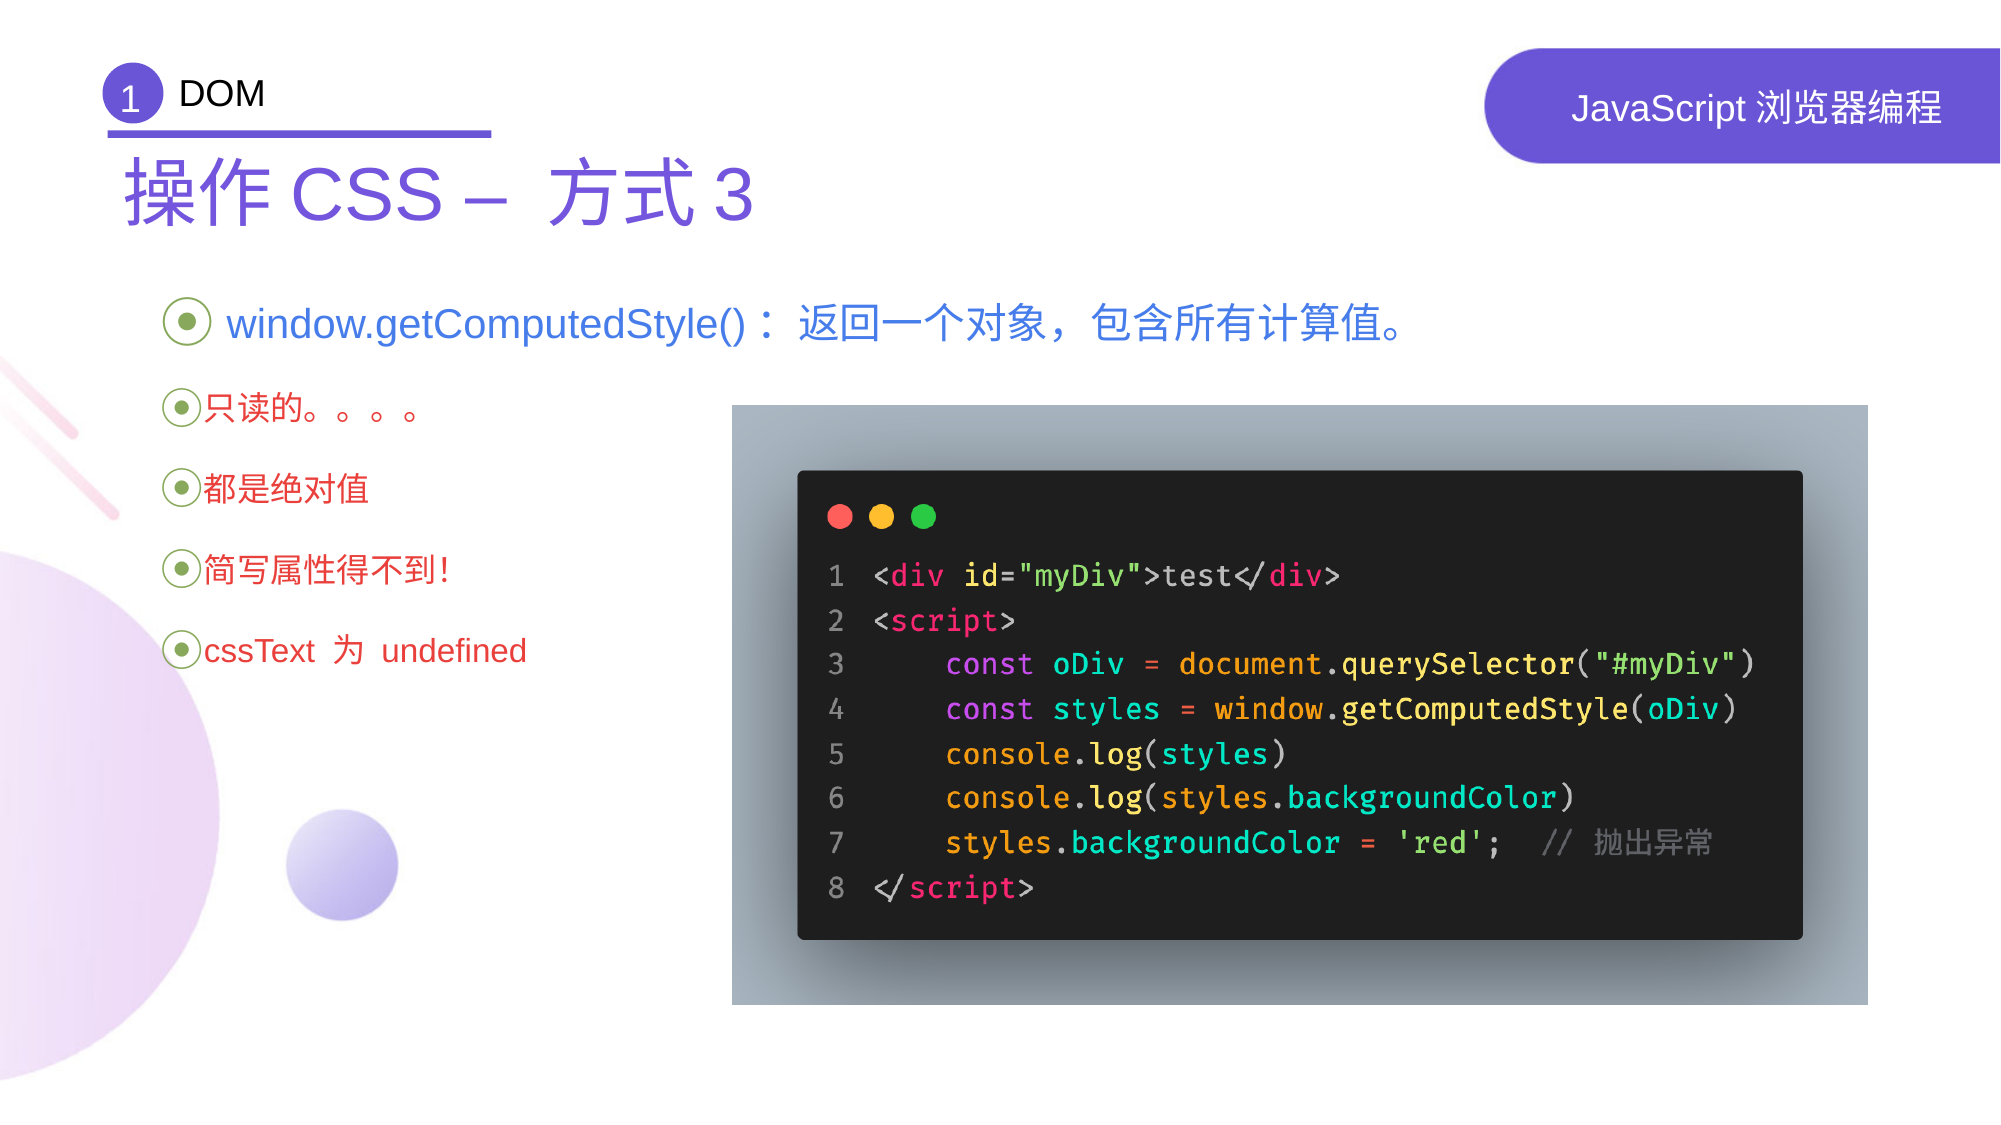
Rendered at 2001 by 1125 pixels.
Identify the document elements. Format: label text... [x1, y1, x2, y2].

list 1 [104, 72, 181, 129]
list DOM [163, 66, 794, 127]
list 操作CSS – 方式3 [107, 148, 1417, 237]
picture [0, 0, 2001, 1125]
list window.getComputedStyle()：返回一个对象，包含所有计算值。 只读的。。。。 都是绝对值 简写属性得不到！ cssText 为 undefined [145, 264, 1819, 1066]
title JavaScript浏览器编程 [1556, 73, 1962, 137]
